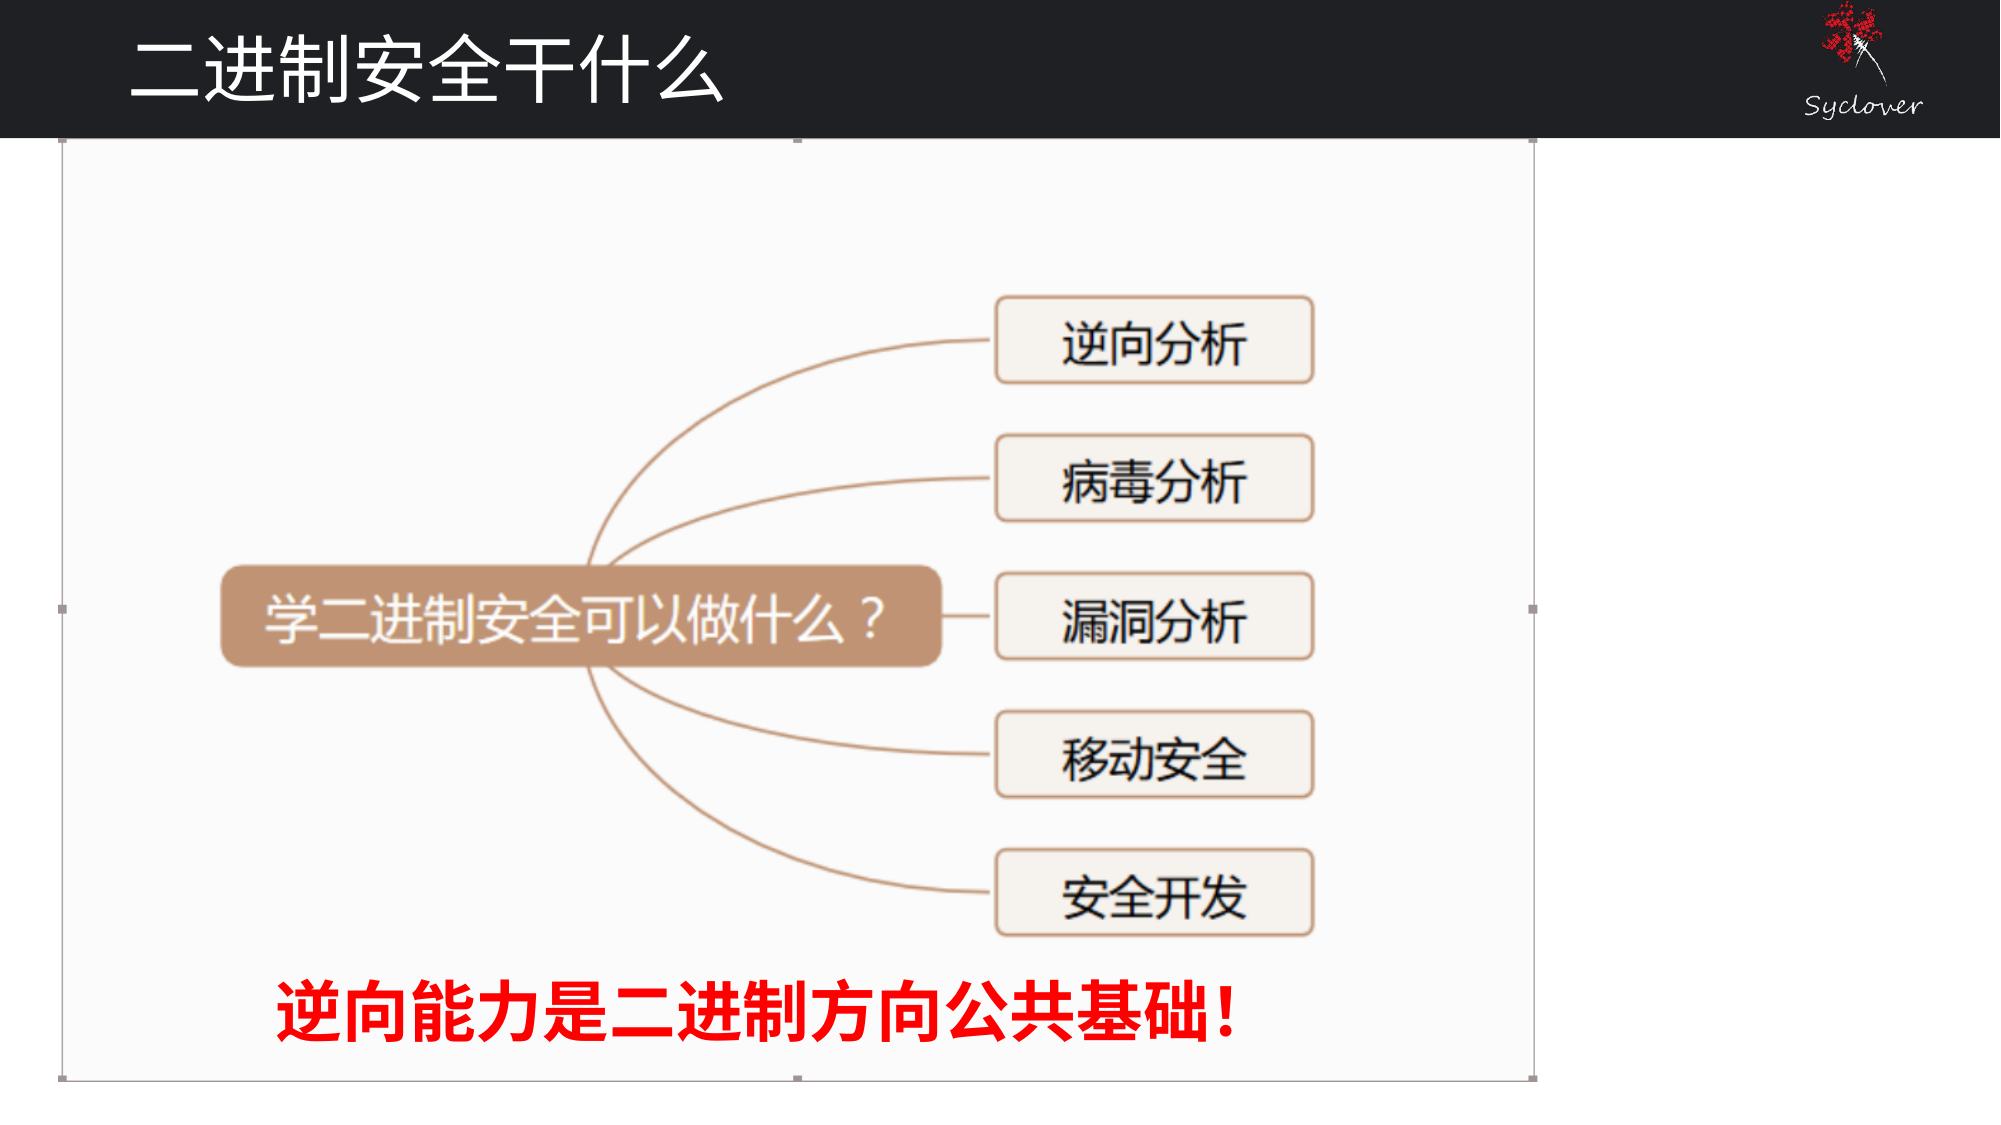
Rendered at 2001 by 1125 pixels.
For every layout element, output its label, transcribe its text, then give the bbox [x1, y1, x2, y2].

picture [1805, 1, 1923, 120]
text_box 二进制安全干什么 [112, 15, 1015, 120]
picture [58, 138, 1540, 1082]
text_box [0, 0, 2000, 139]
